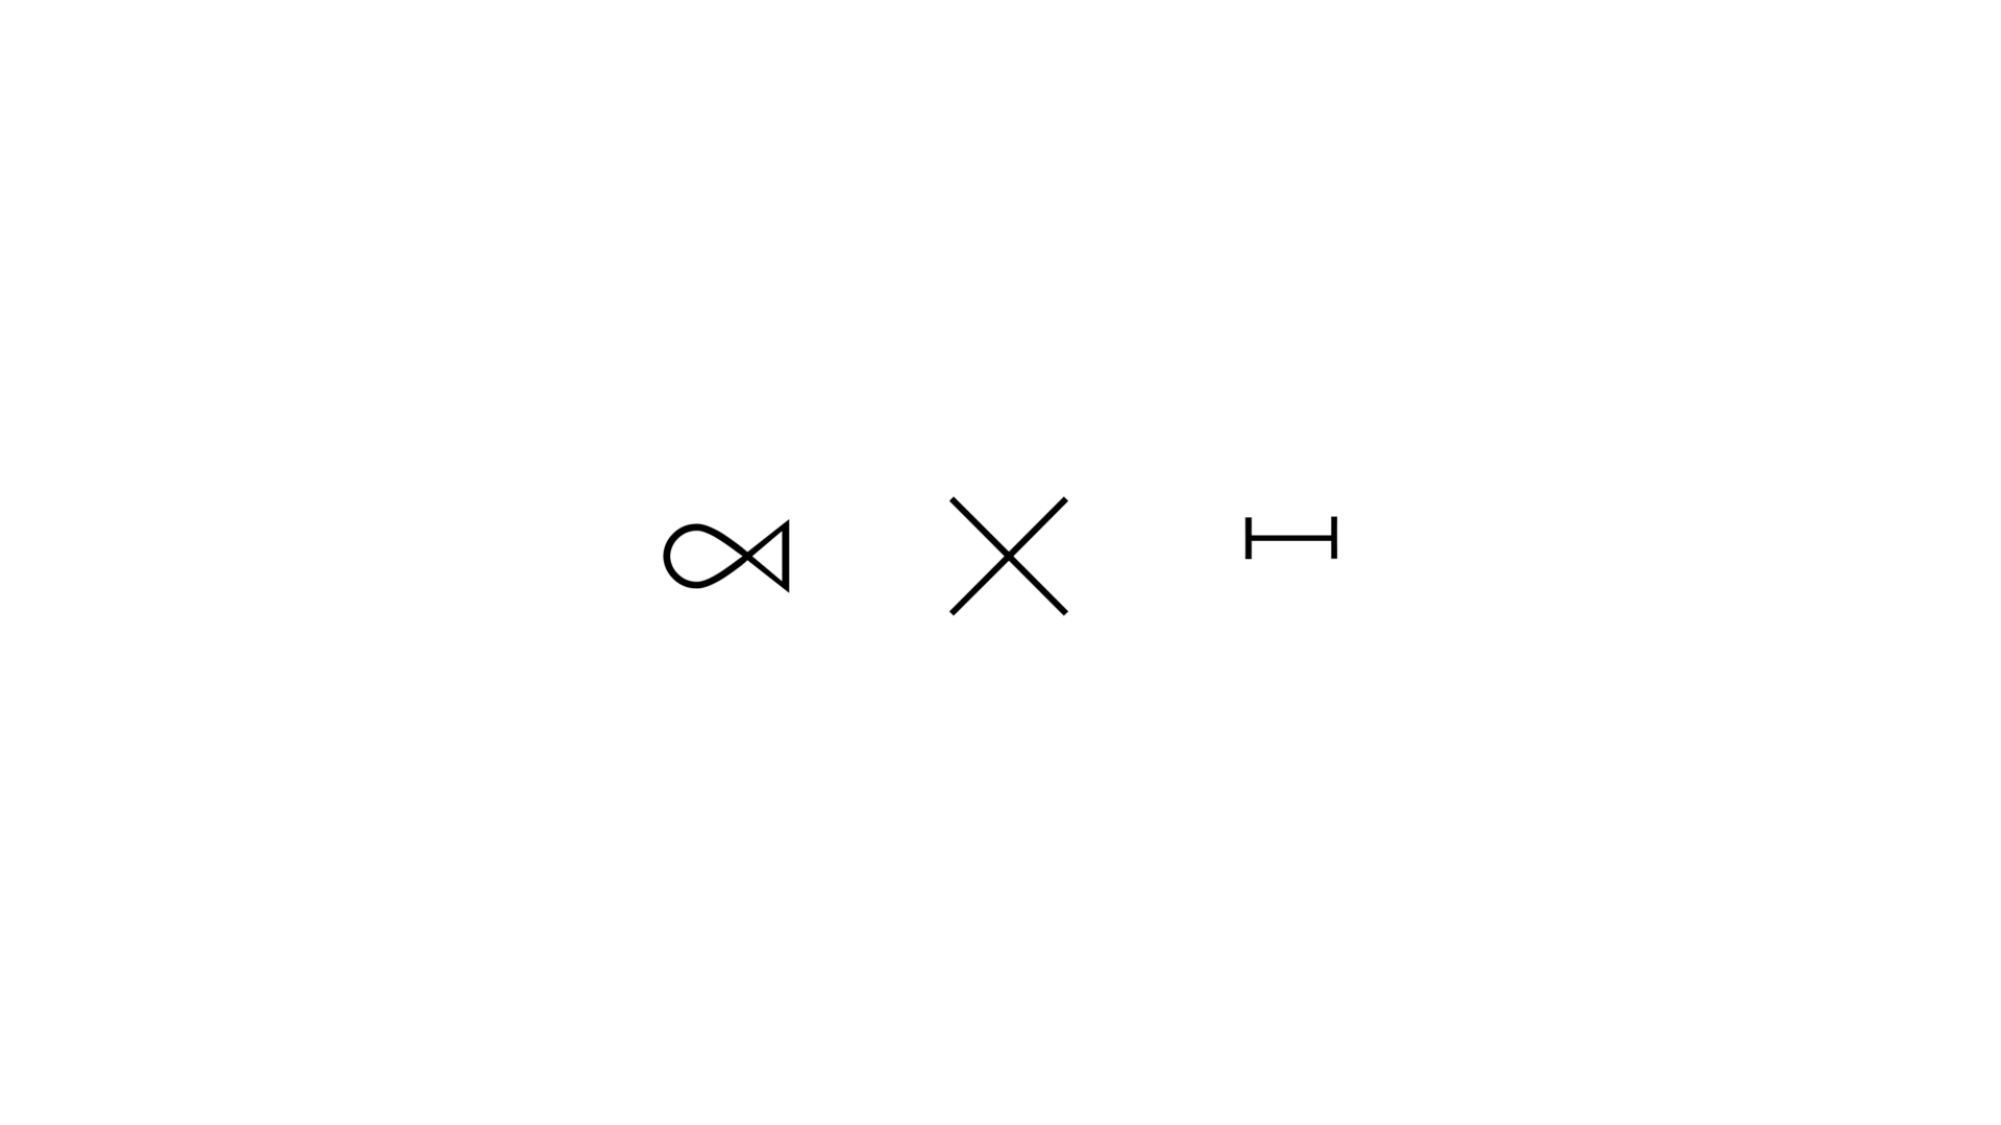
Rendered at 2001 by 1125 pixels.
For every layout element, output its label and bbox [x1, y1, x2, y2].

picture [618, 467, 1382, 658]
